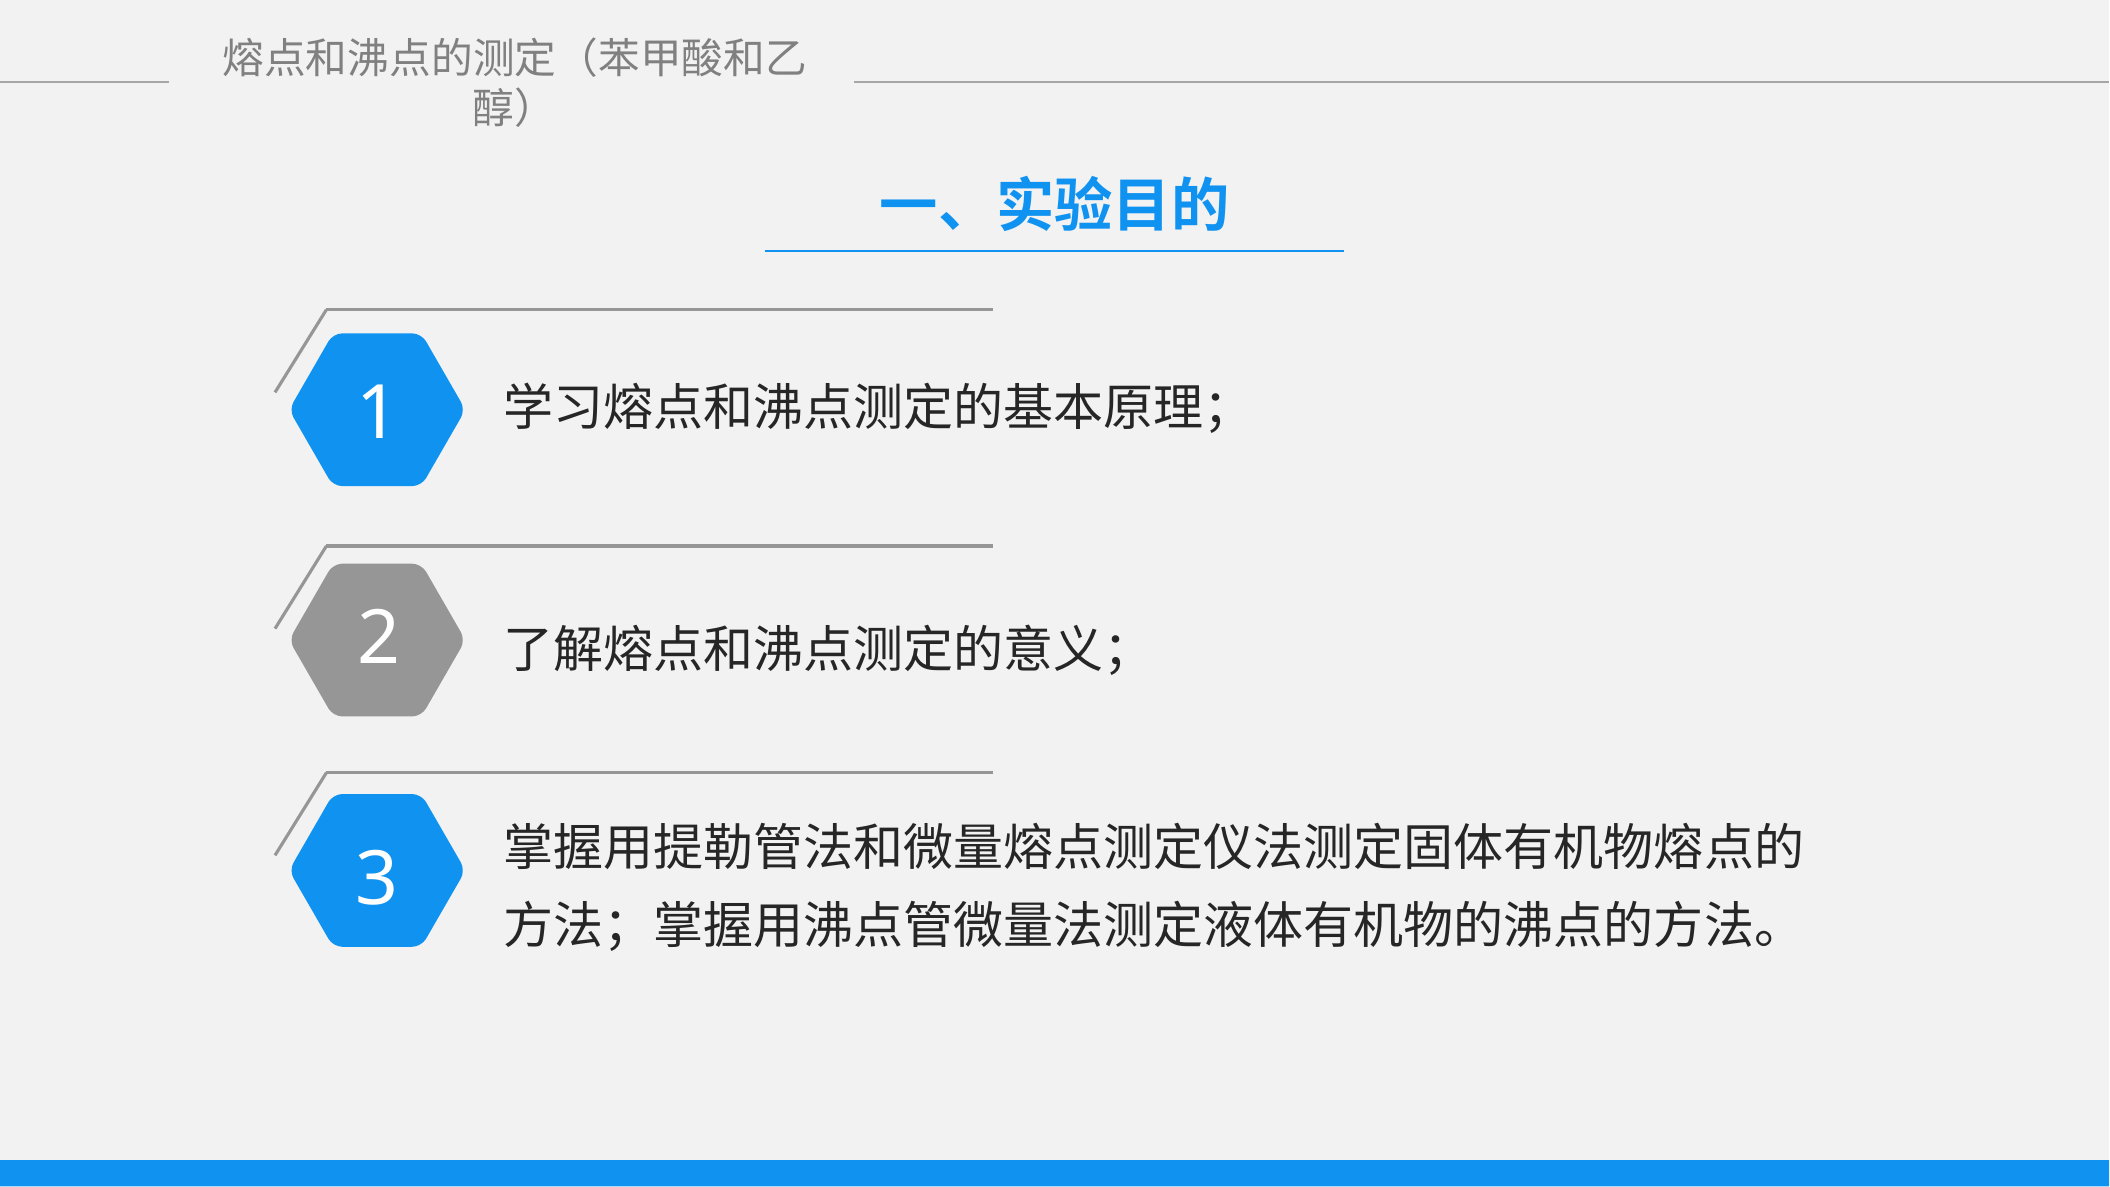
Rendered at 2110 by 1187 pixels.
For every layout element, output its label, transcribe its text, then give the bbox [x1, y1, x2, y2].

text_box 学习熔点和沸点测定的基本原理； [994, 356, 1319, 435]
text_box 掌握用提勒管法和微量熔点测定仪法测定固体有机物熔点的方法；掌握用沸点管微量法测定液体有机物的沸点的方法。 [503, 797, 1810, 954]
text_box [275, 309, 994, 856]
text_box 了解熔点和沸点测定的意义； [994, 599, 1209, 678]
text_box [290, 856, 464, 947]
text_box 一、实验目的 [830, 168, 1280, 239]
